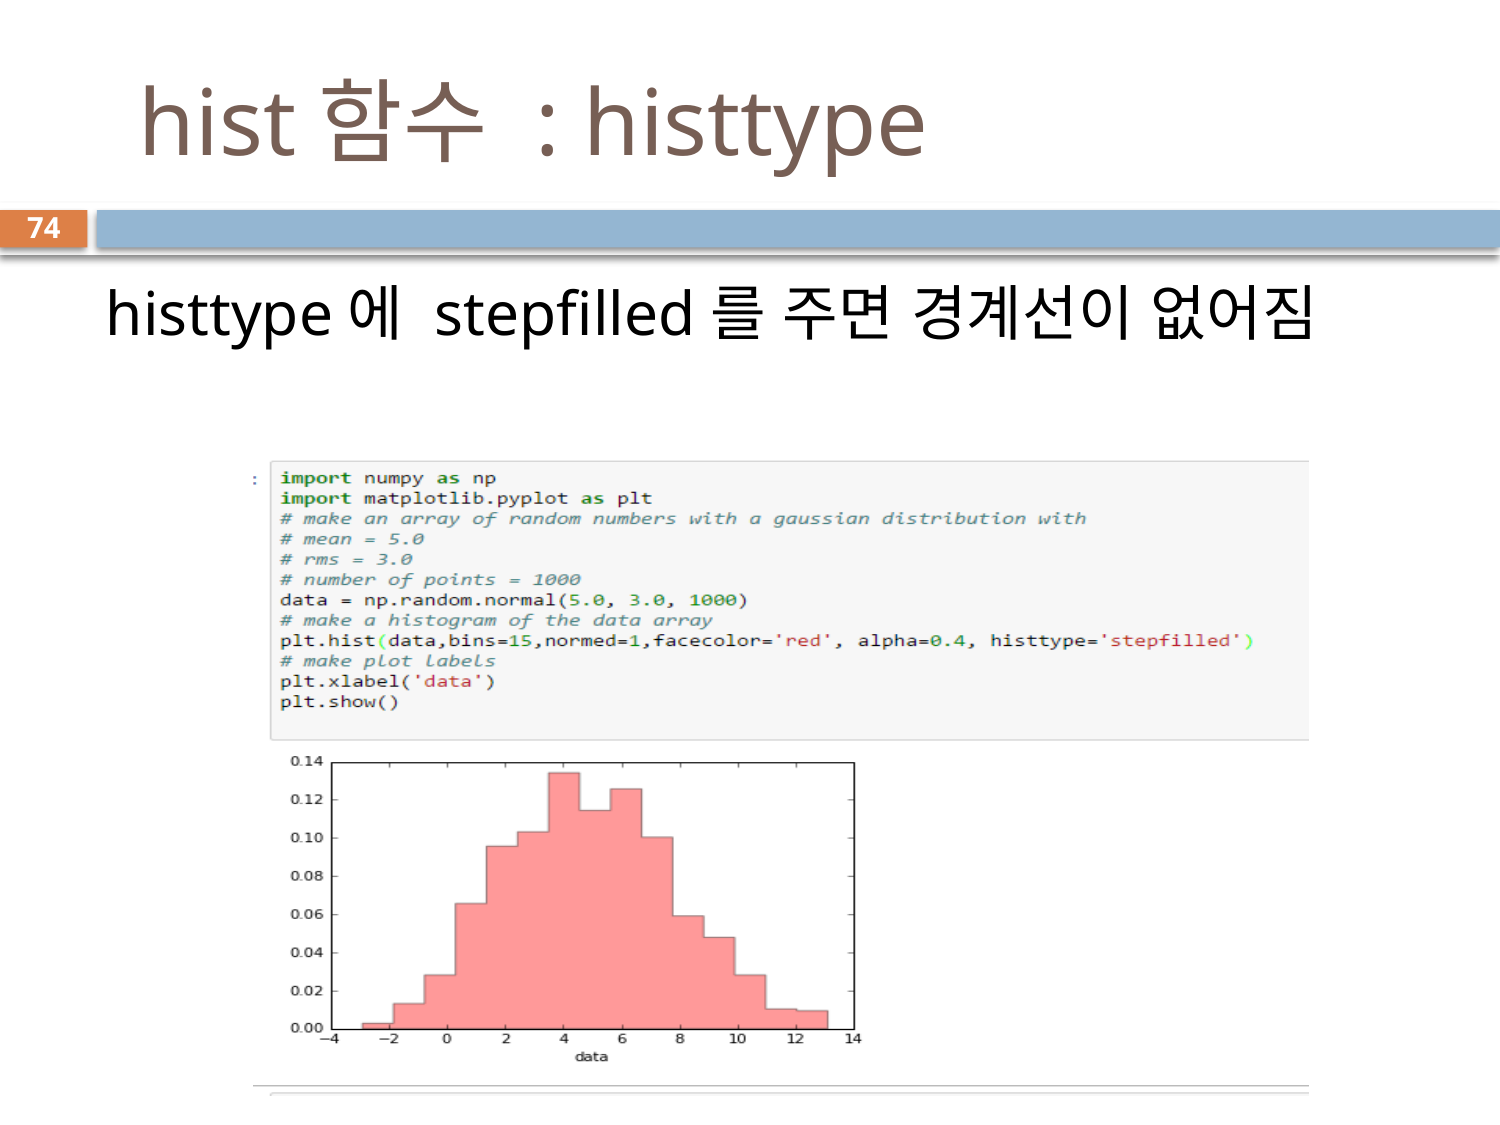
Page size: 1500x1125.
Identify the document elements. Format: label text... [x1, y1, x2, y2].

slide_number 74 [0, 208, 88, 249]
list histtype에 stepfilled를 주면 경계선이 없어짐 [75, 267, 1425, 539]
picture [253, 444, 1309, 1096]
title hist함수 : histtype [100, 37, 1438, 200]
